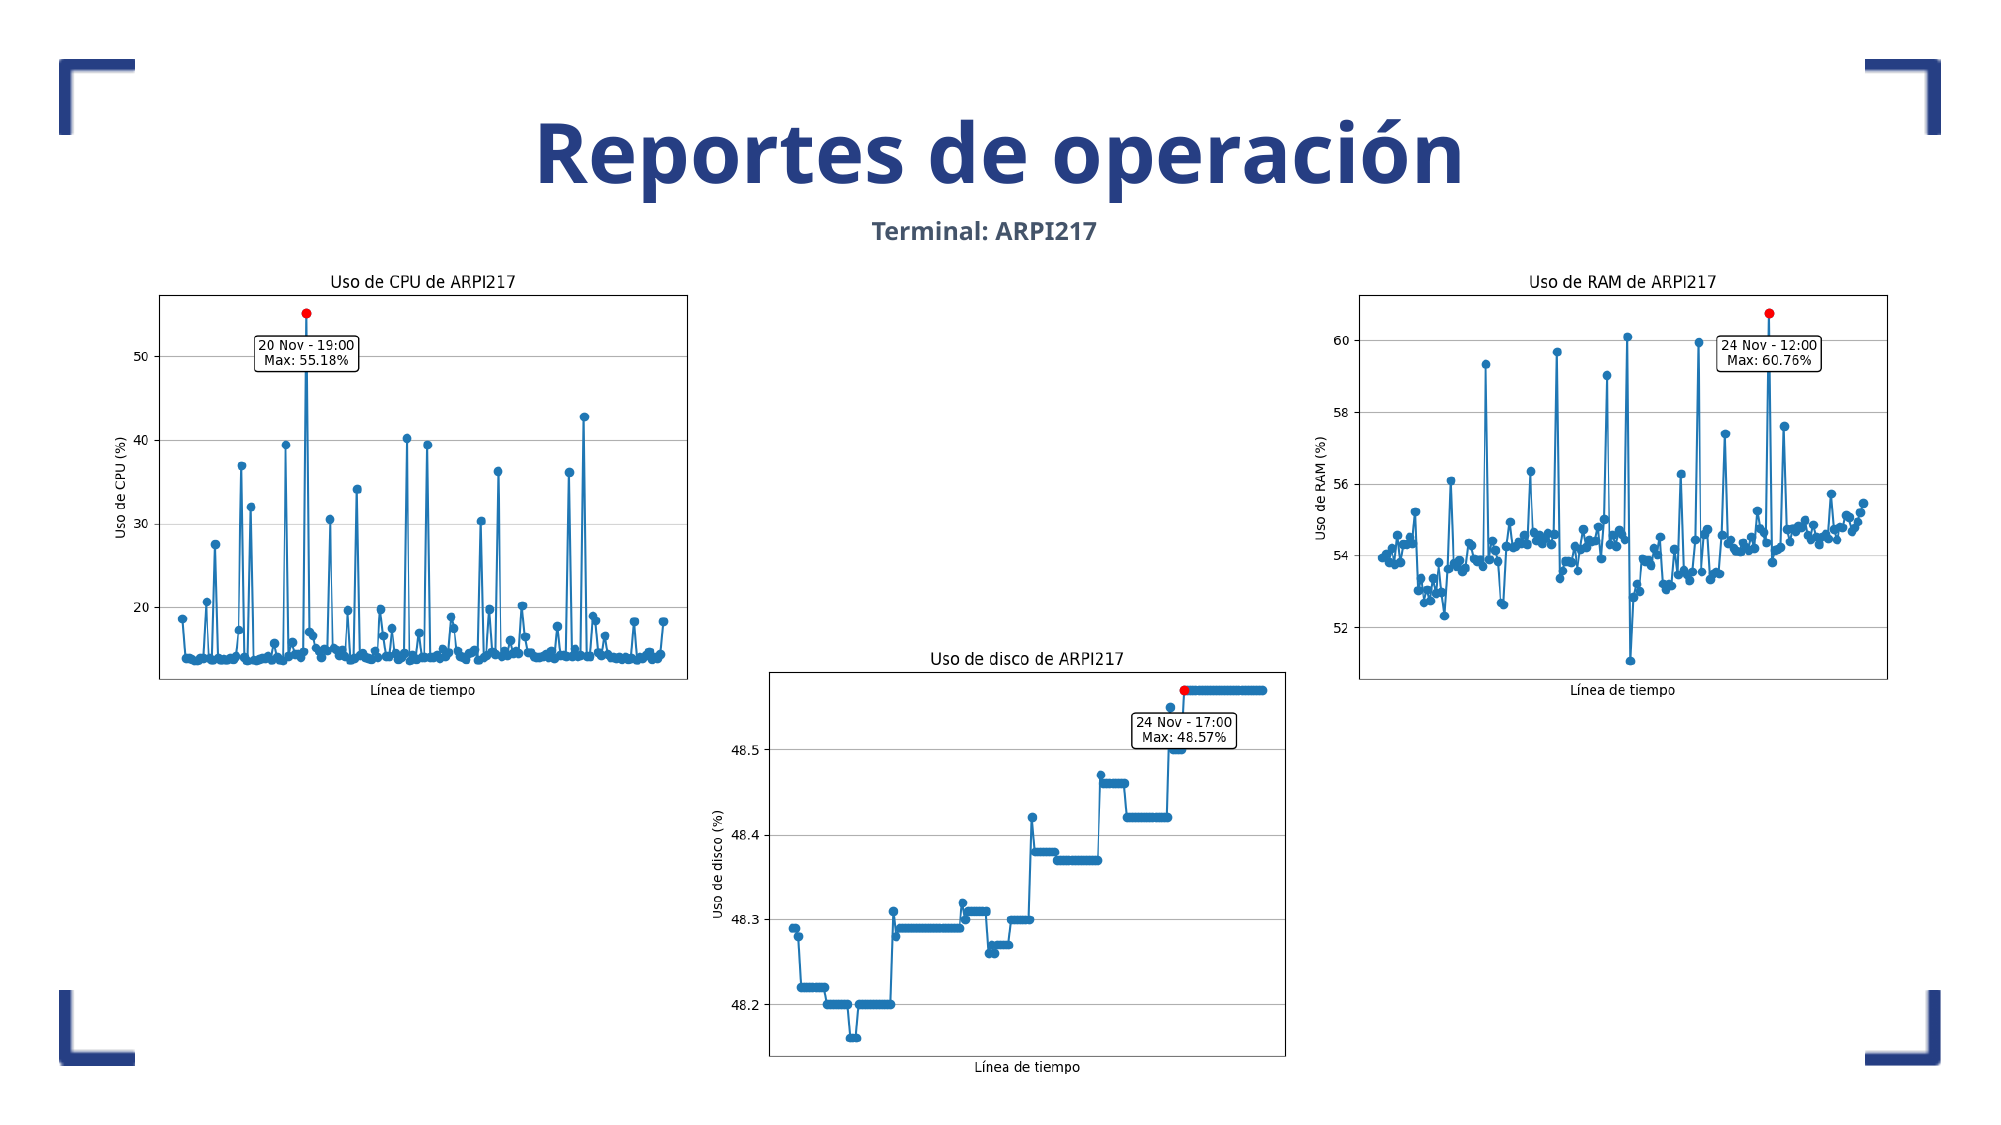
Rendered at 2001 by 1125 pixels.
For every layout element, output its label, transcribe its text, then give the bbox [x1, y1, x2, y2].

text_box Terminal: ARPI217 [424, 163, 1545, 254]
picture [100, 260, 1299, 1088]
picture [1300, 260, 1901, 711]
text_box Reportes de operación [439, 55, 1561, 201]
